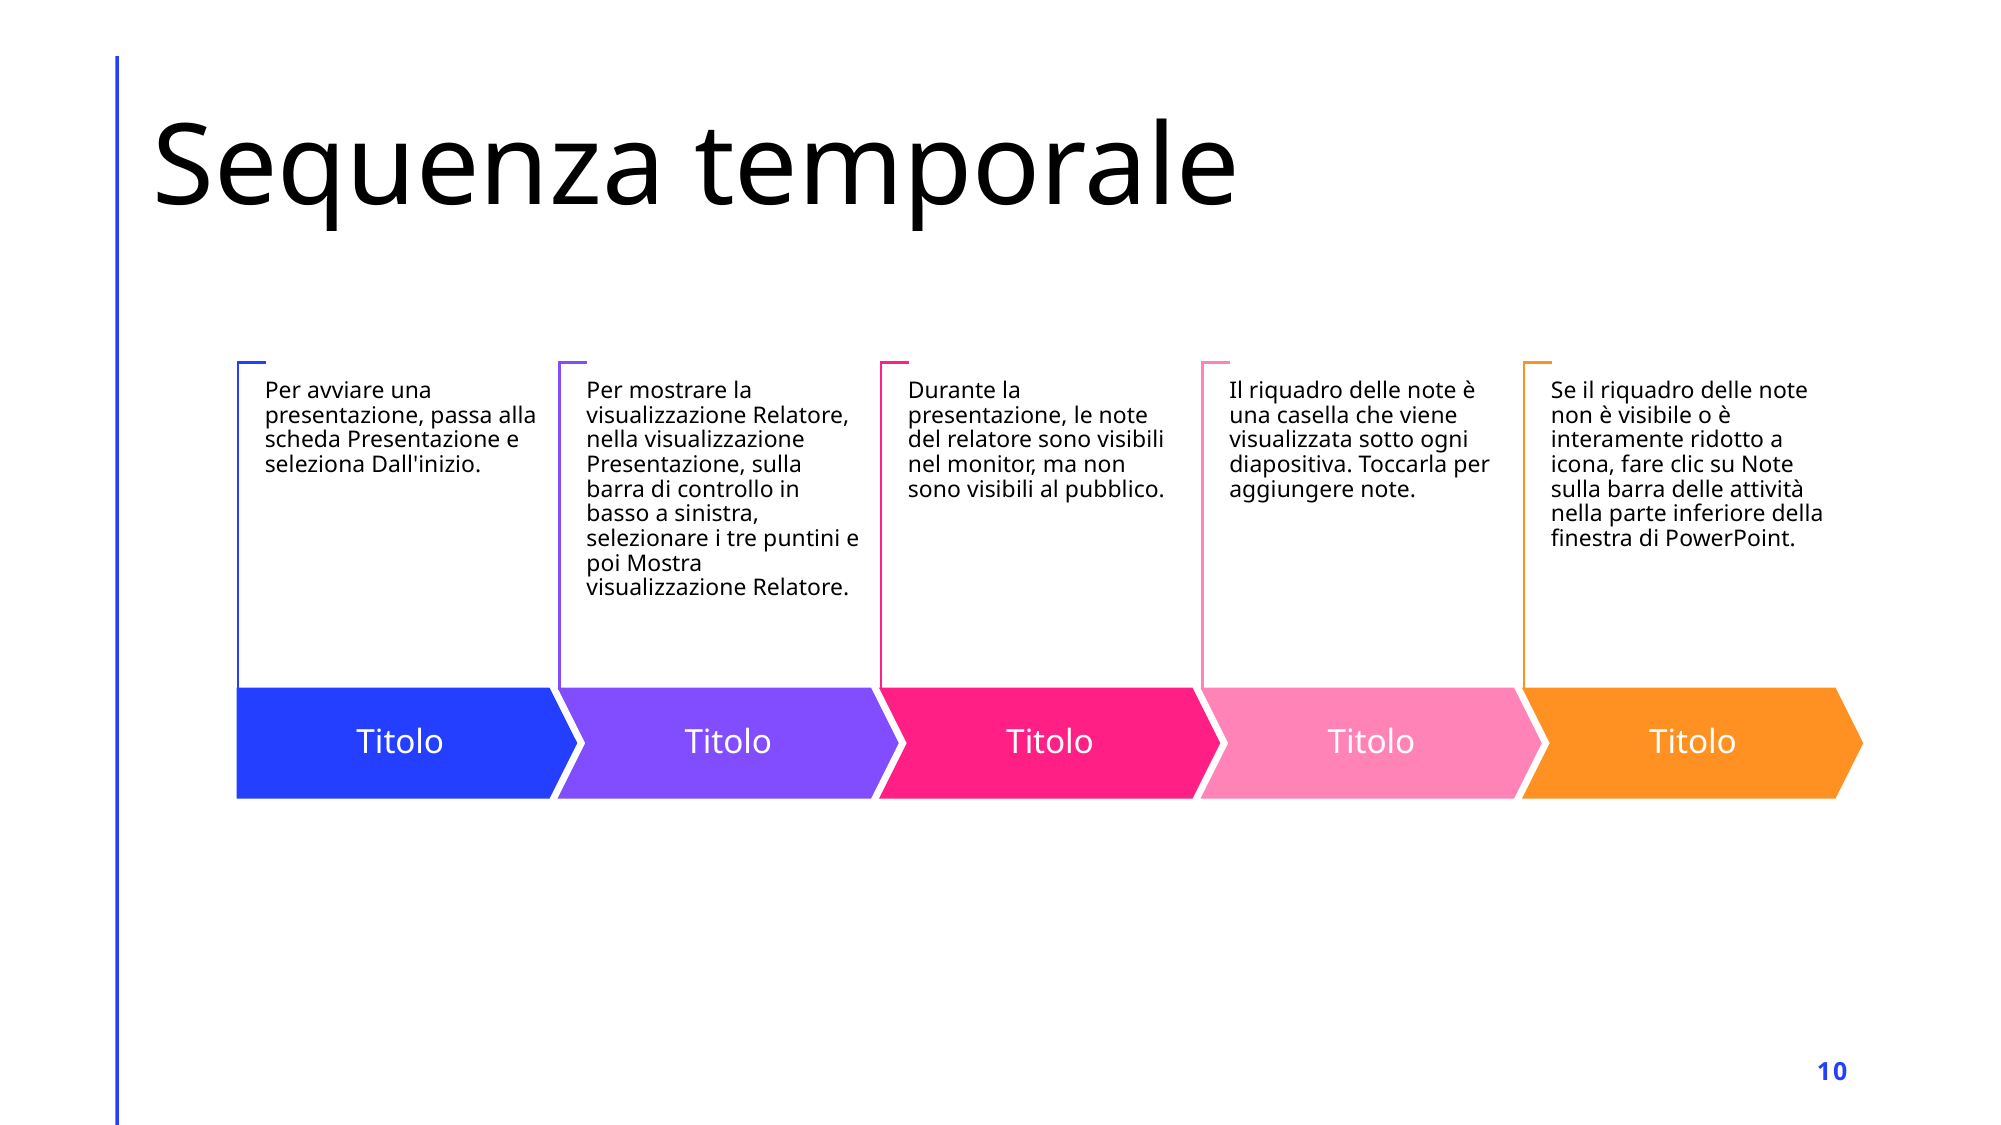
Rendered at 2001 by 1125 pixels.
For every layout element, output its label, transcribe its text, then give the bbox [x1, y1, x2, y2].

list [237, 217, 1863, 943]
title Sequenza temporale [137, 59, 1863, 278]
slide_number 10 [1412, 1042, 1863, 1103]
